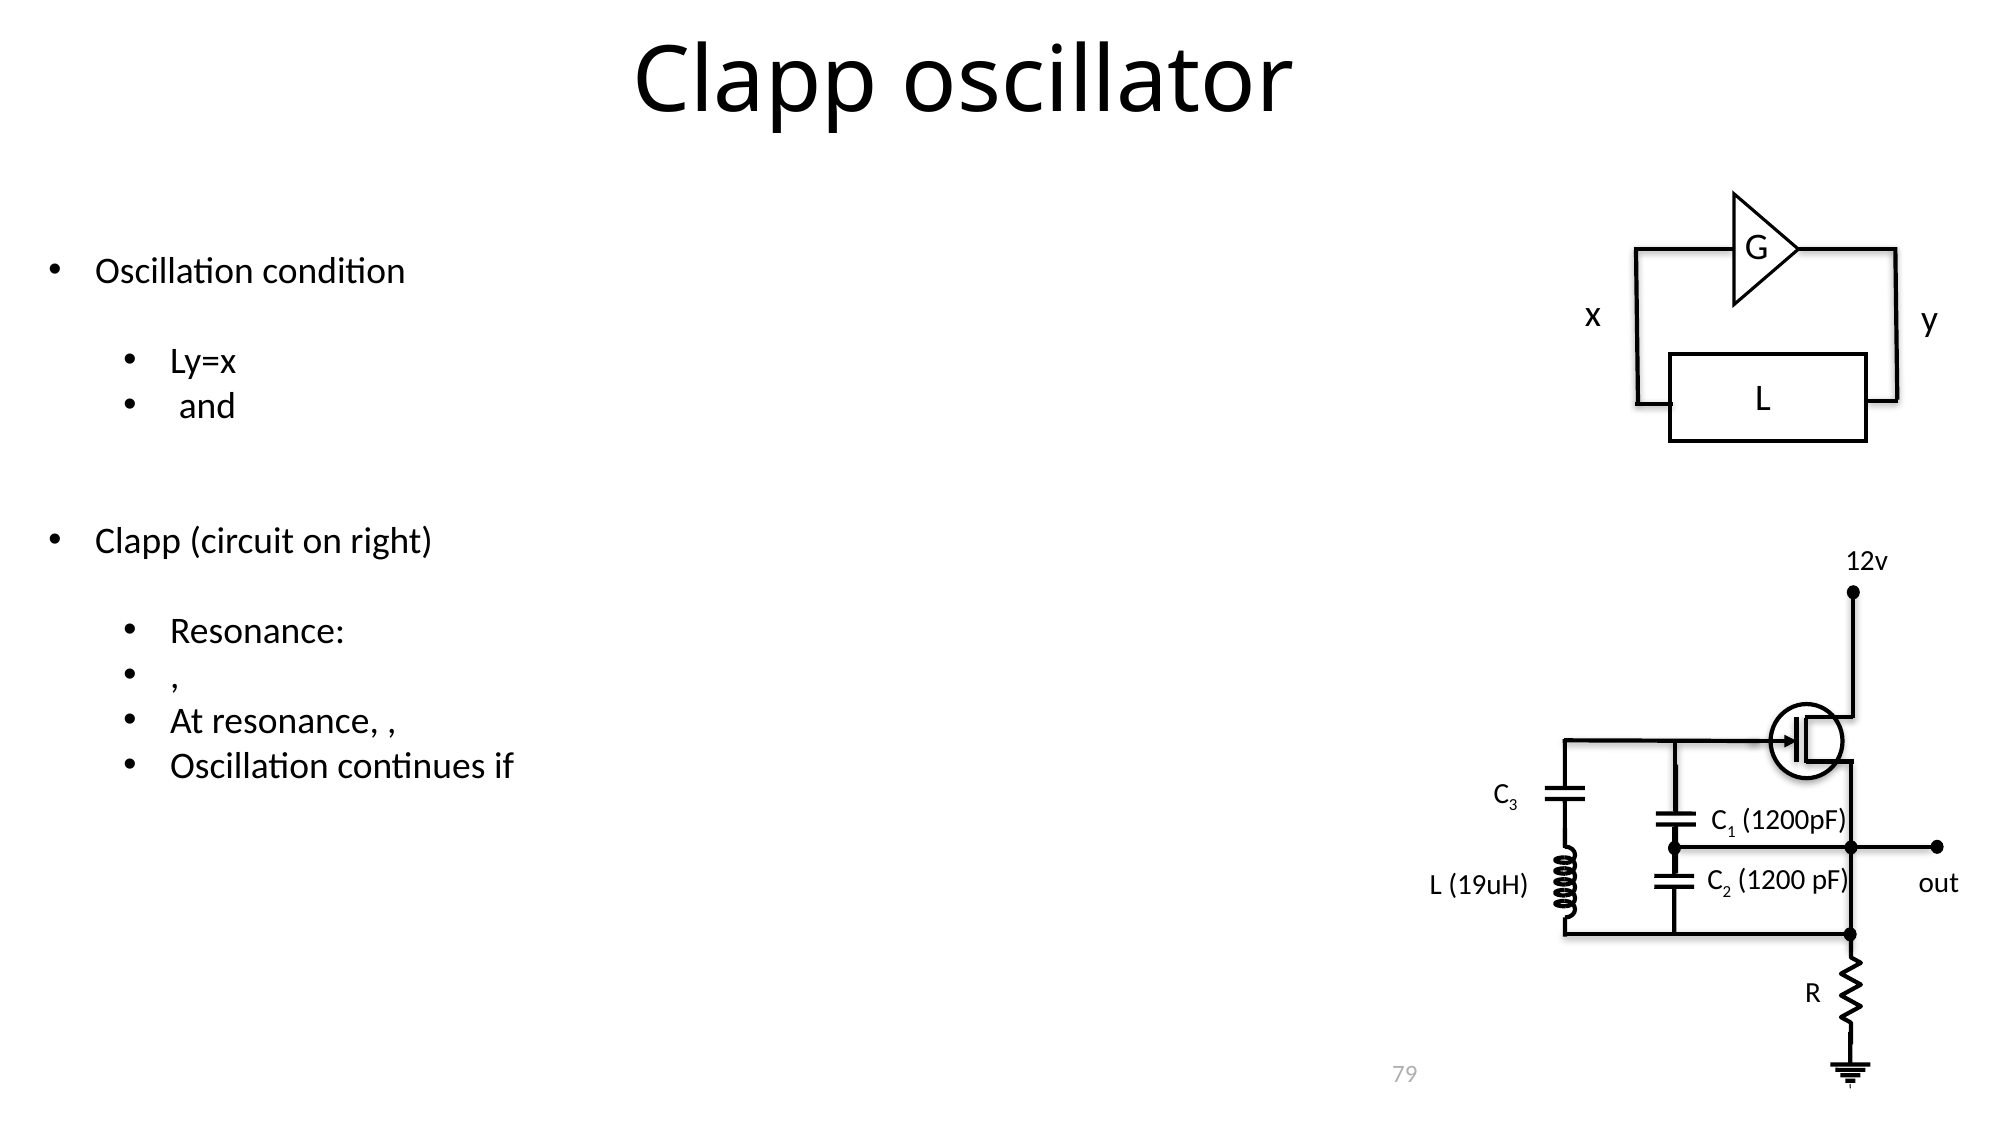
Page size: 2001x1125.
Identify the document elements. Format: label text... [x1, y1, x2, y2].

slide_number 79 [1074, 738, 1425, 1125]
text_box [1422, 585, 2000, 1087]
text_box Clapp oscillator [63, 19, 1864, 130]
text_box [1570, 193, 1977, 441]
text_box 12v [1837, 533, 1931, 584]
